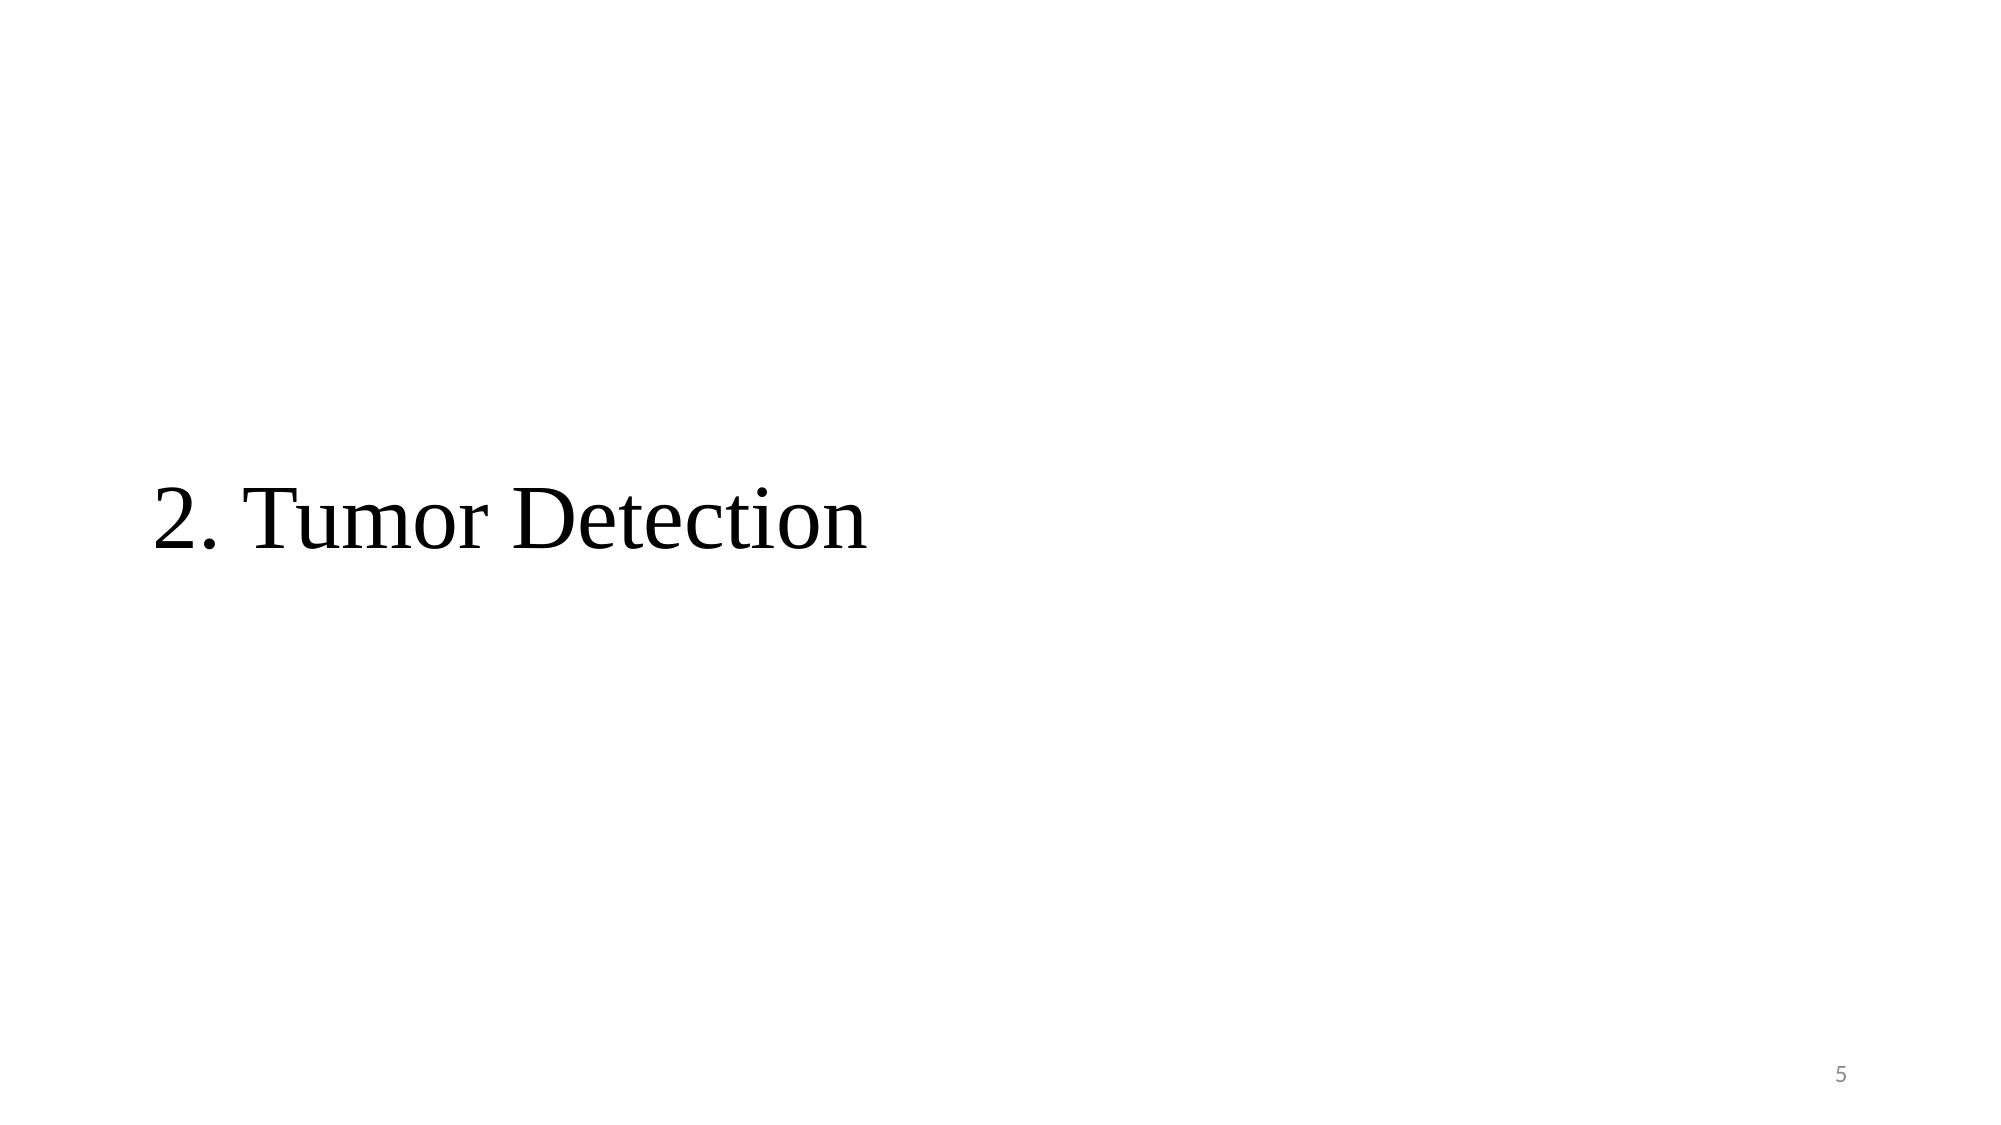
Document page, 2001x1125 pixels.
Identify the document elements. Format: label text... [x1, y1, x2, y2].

slide_number 5 [1412, 1042, 1863, 1103]
title 2. Tumor Detection [137, 410, 1863, 628]
